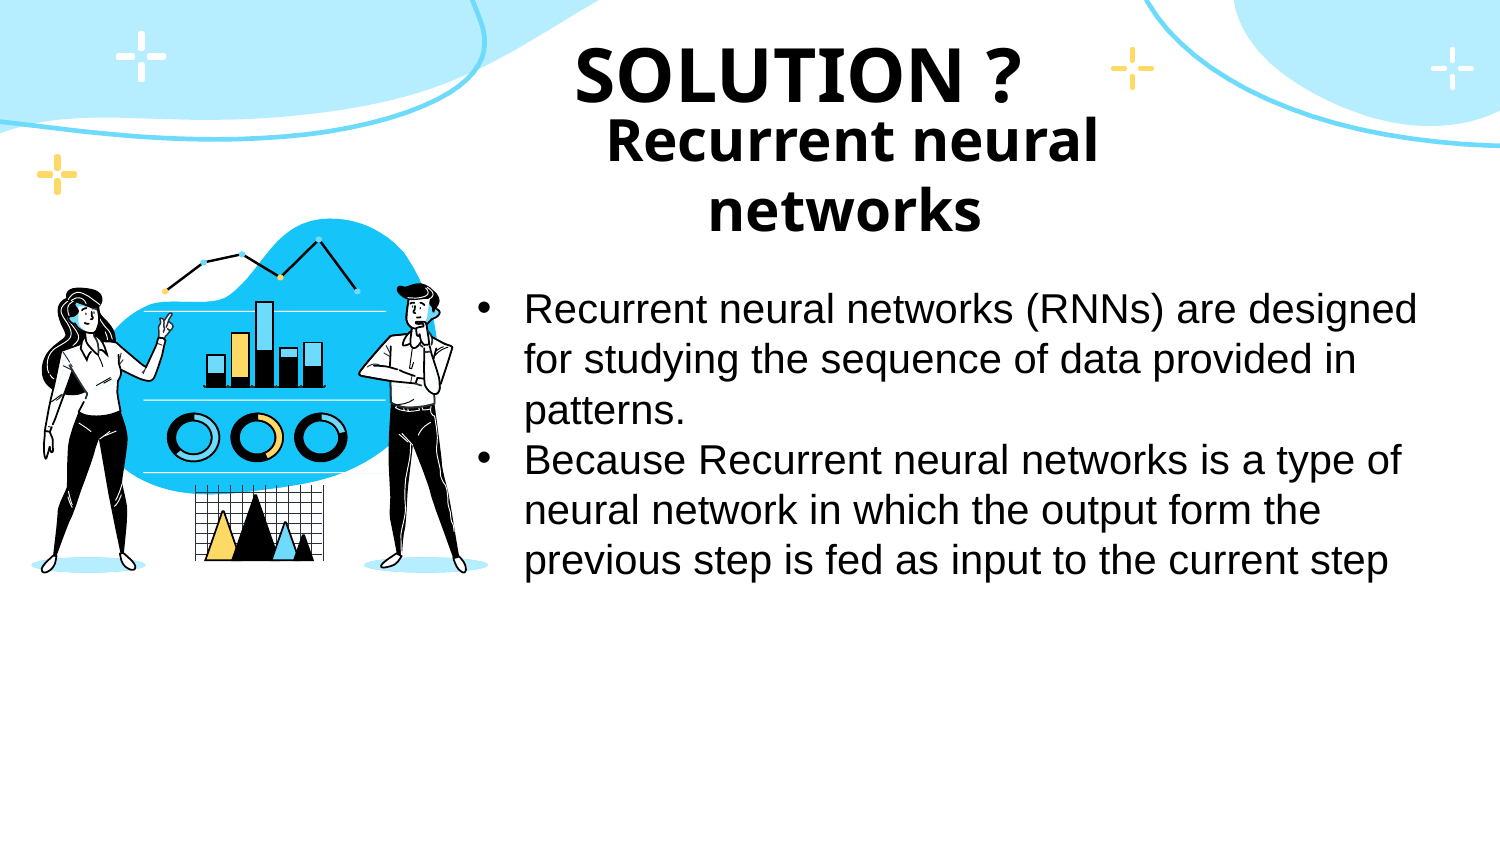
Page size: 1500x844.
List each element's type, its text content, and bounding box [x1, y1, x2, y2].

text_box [1112, 48, 1154, 89]
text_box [39, 156, 76, 193]
text_box Recurrent neural networks [459, 163, 1247, 258]
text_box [31, 218, 488, 573]
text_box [1432, 48, 1473, 89]
text_box Recurrent neural networks (RNNs) are designed for studying the sequence of data provided in patterns. Because Recurrent neural networks is a type of neural network in which the output form the previous step is fed as input to the current step [461, 274, 1447, 630]
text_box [117, 33, 165, 80]
title SOLUTION ? [332, 12, 1265, 154]
